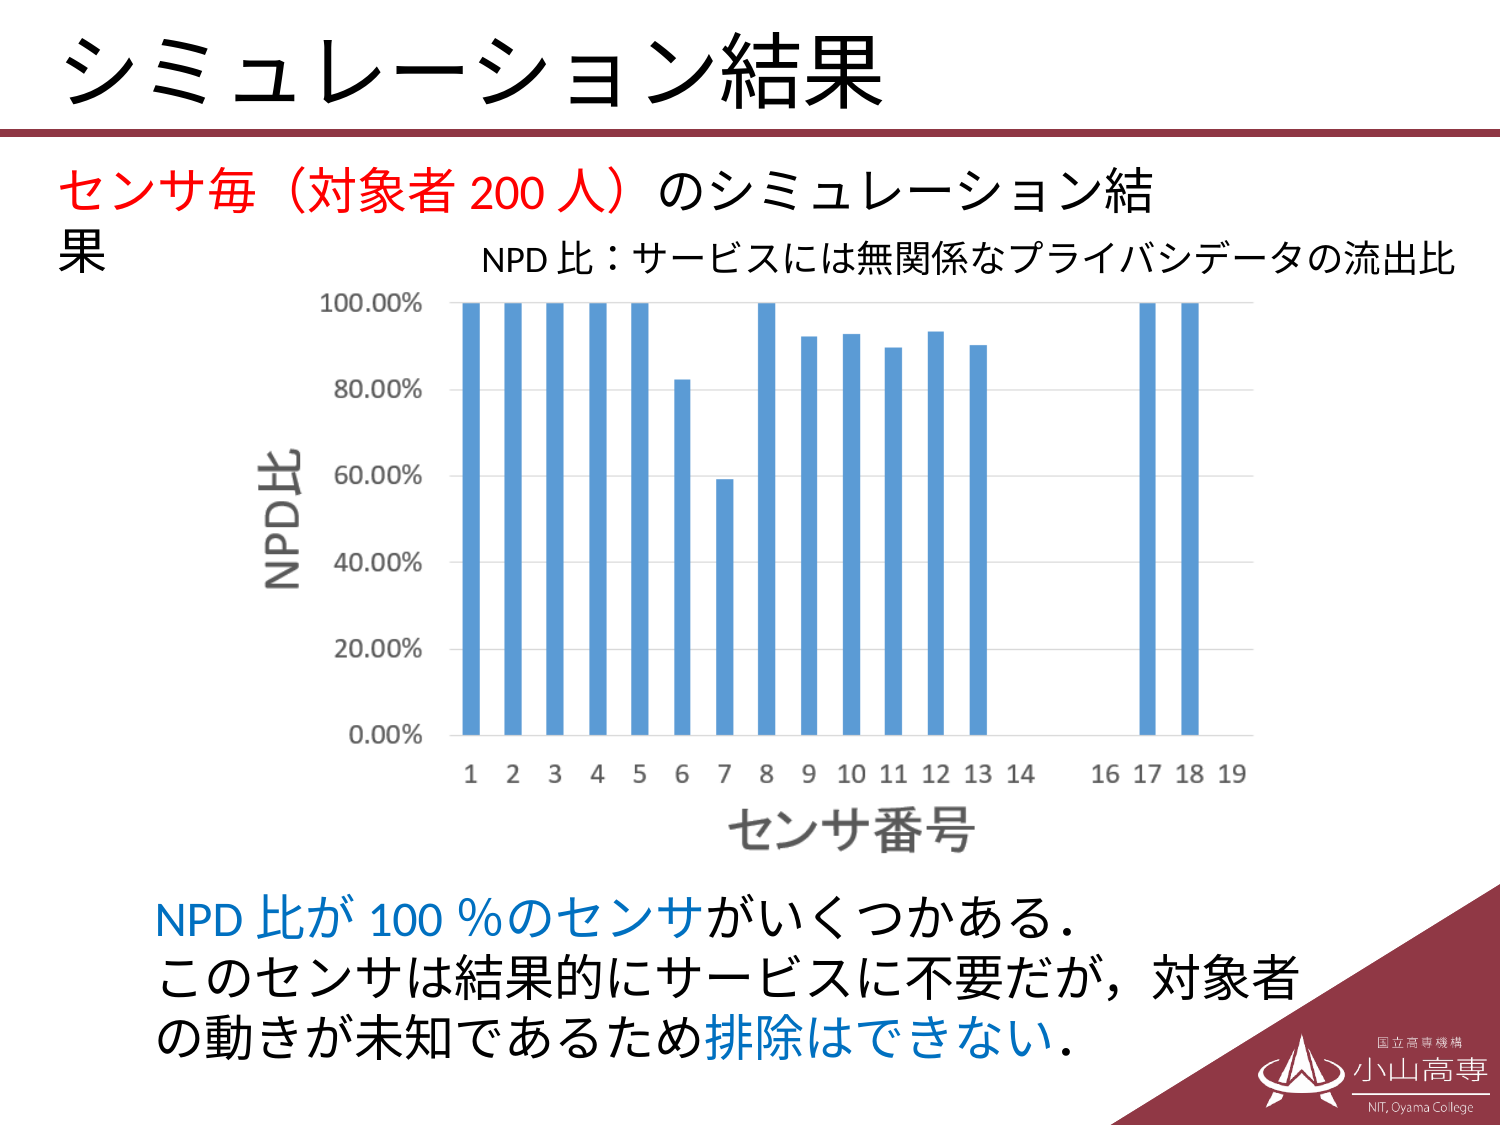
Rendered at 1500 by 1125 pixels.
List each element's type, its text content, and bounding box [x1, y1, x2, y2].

picture [235, 280, 1264, 879]
picture [1112, 885, 1500, 1125]
text_box センサ毎（対象者200人）のシミュレーション結果 [42, 151, 1218, 287]
title シミュレーション結果 [42, 20, 1294, 130]
text_box NPD比：サービスには無関係なプライバシデータの流出比 [1218, 227, 1500, 288]
text_box NPD比が100％のセンサがいくつかある． このセンサは結果的にサービスに不要だが，対象者の動きが未知であるため排除はできない． [139, 878, 1360, 1074]
picture [0, 129, 1500, 137]
